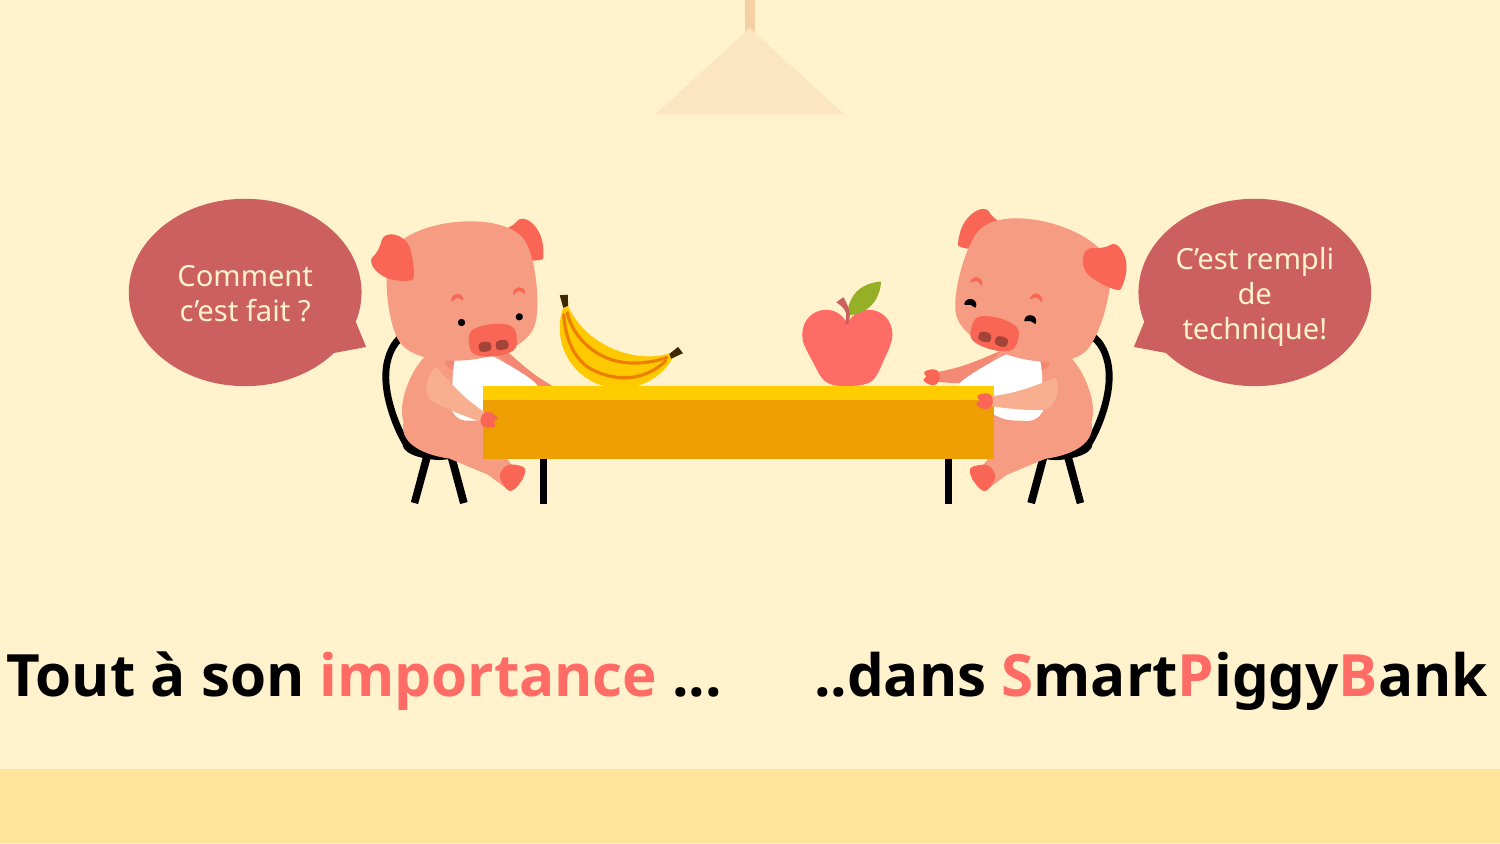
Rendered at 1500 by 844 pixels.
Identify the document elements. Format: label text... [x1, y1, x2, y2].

text_box C’est rempli de technique! [1133, 198, 1372, 387]
title Tout à son importance ... [0, 623, 766, 811]
subtitle ..dans SmartPiggyBank [768, 623, 1500, 844]
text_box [349, 187, 1129, 505]
text_box Comment c’est fait ? [128, 198, 344, 387]
